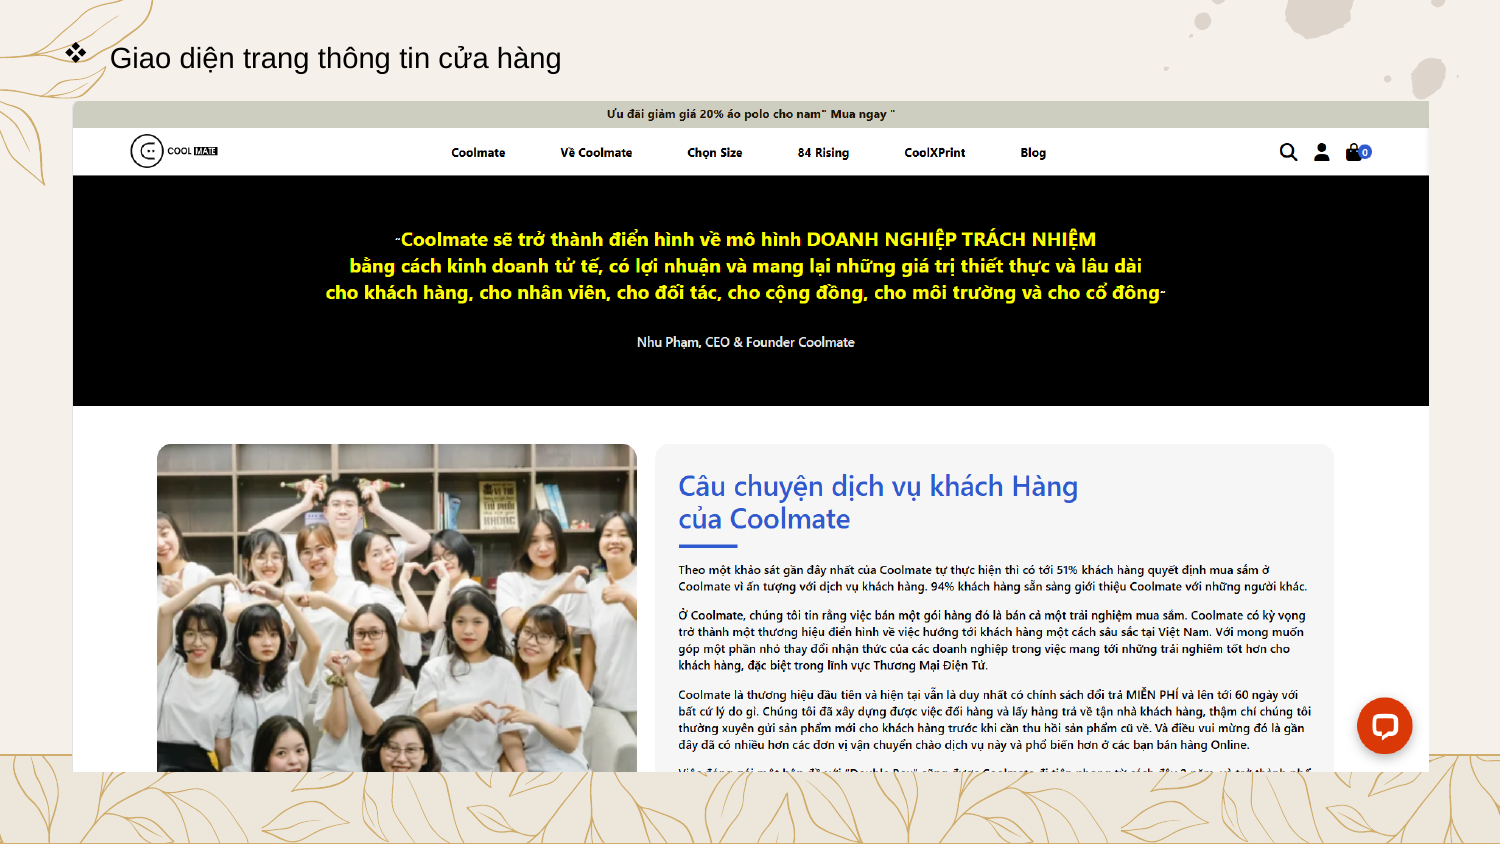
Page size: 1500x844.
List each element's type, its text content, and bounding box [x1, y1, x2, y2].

picture [71, 101, 1429, 772]
text_box Giao diện trang thông tin cửa hàng [48, 31, 653, 82]
